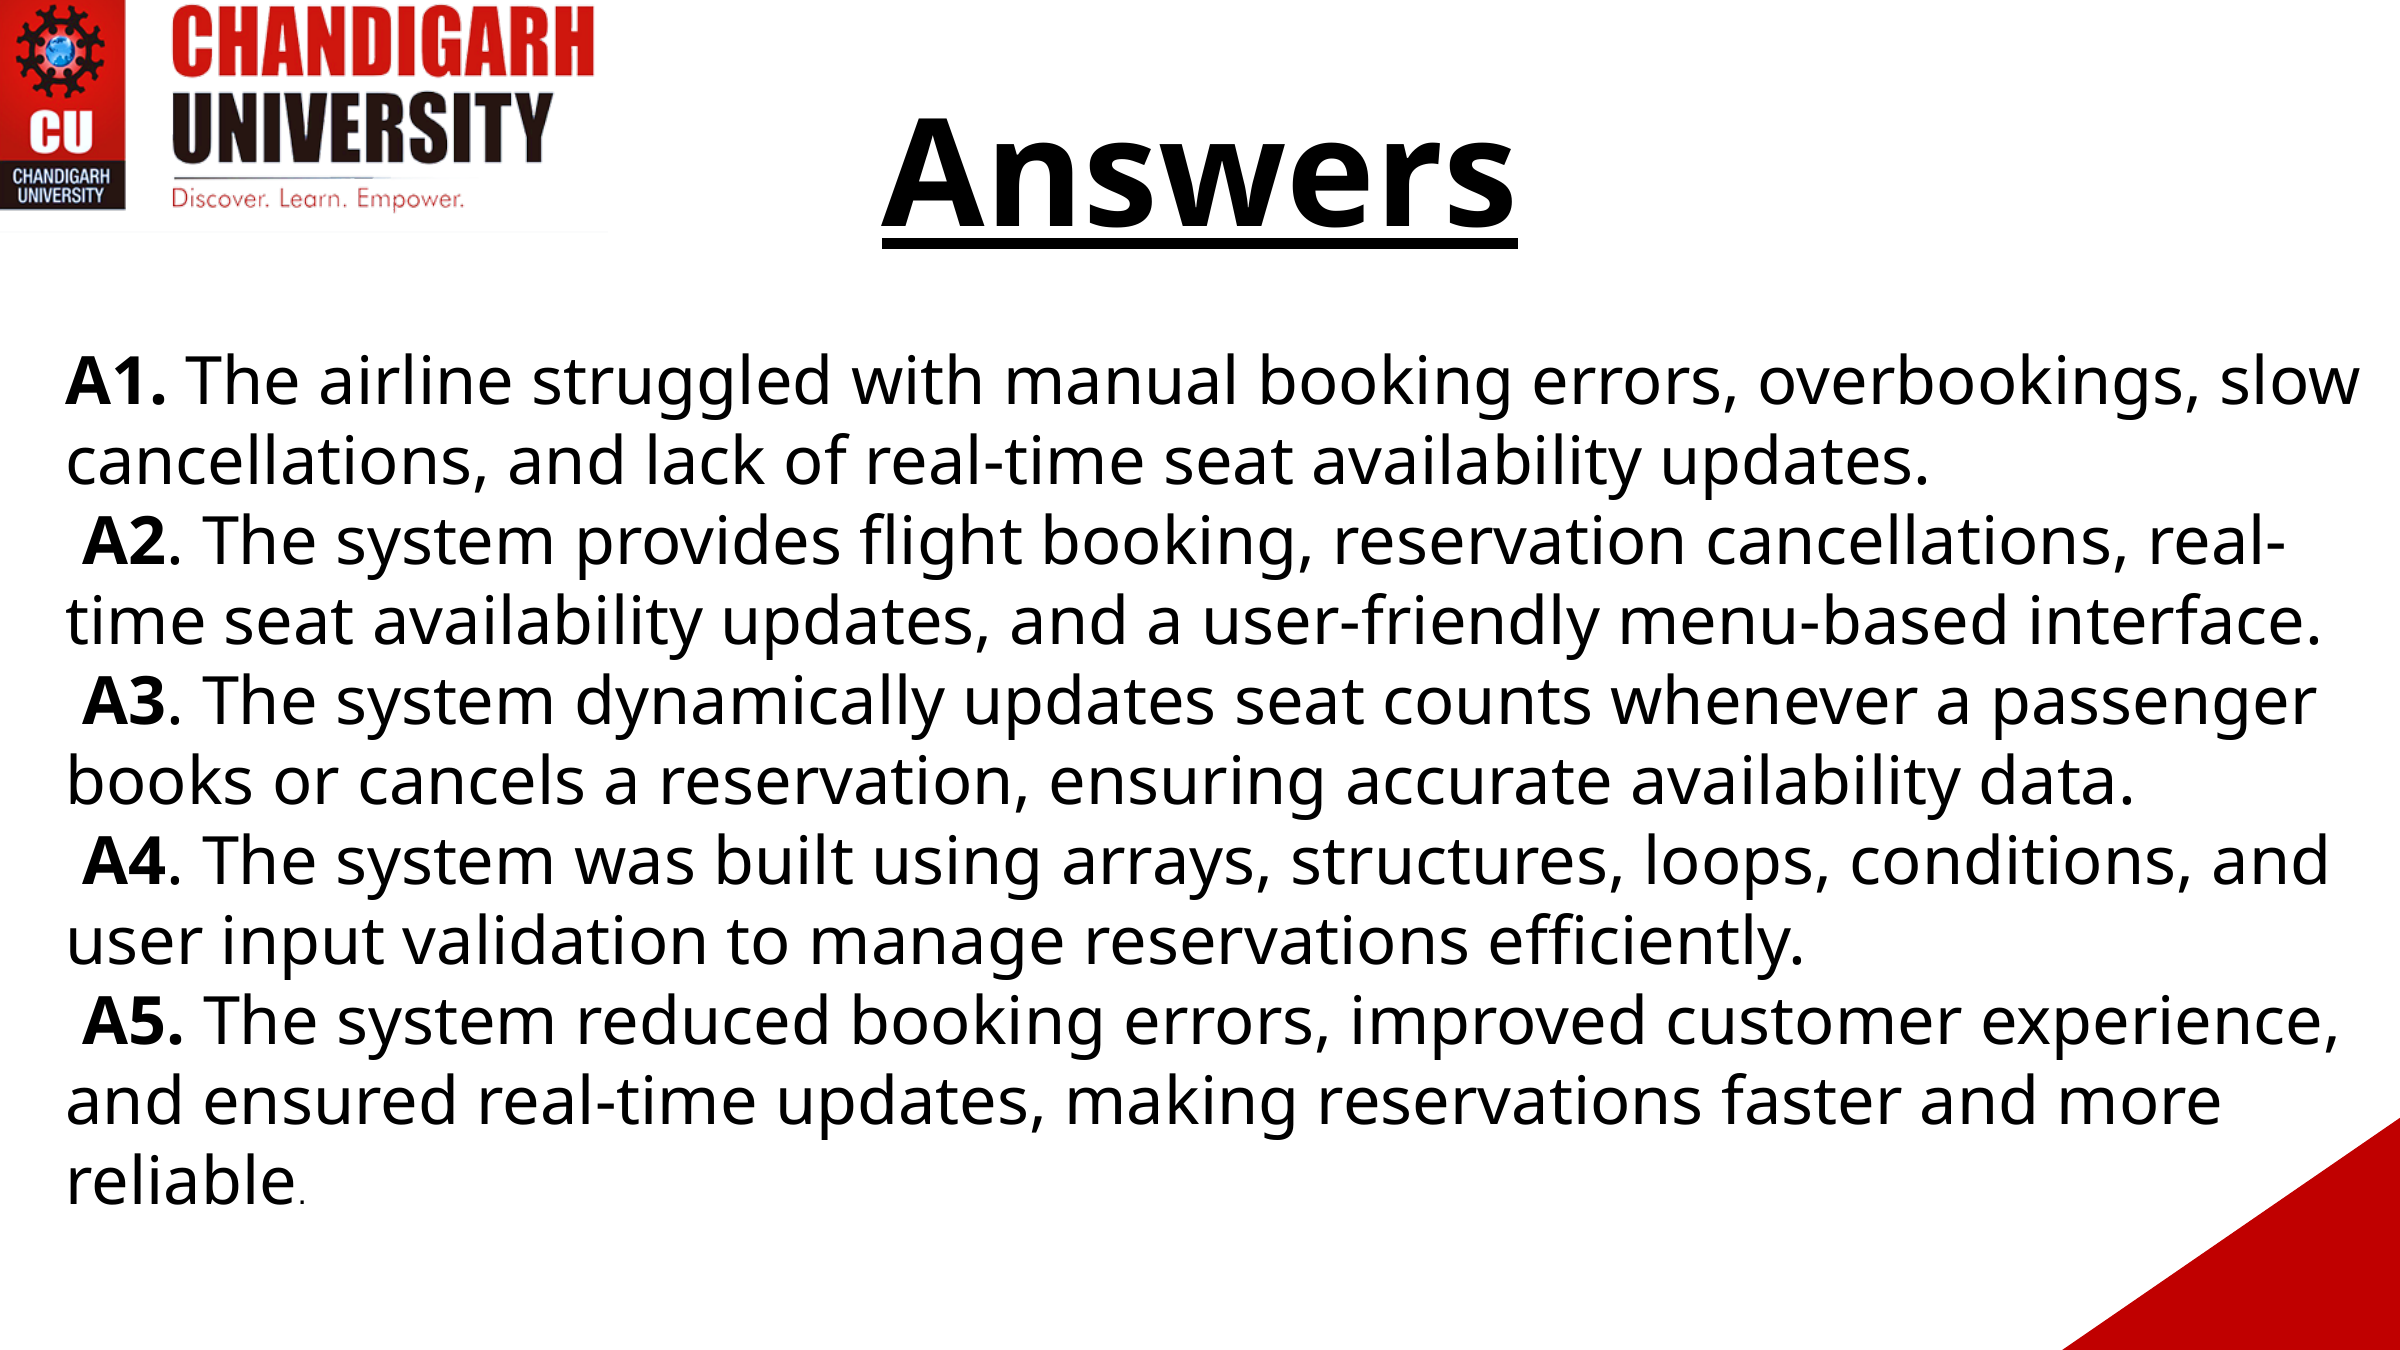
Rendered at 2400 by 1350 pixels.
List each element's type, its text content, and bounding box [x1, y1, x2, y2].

text_box A1. The airline struggled with manual booking errors, overbookings, slow cancellations, and lack of real-time seat availability updates. A2. The system provides flight booking, reservation cancellations, real-time seat availability updates, and a user-friendly menu-based interface. A3. The system dynamically updates seat counts whenever a passenger books or cancels a reservation, ensuring accurate availability data. A4. The system was built using arrays, structures, loops, conditions, and user input validation to manage reservations efficiently. A5. The system reduced booking errors, improved customer experience, and ensured real-time updates, making reservations faster and more reliable. [50, 330, 2400, 1200]
title Answers [119, 53, 2281, 280]
text_box [2060, 1116, 2400, 1350]
picture [0, 0, 608, 234]
